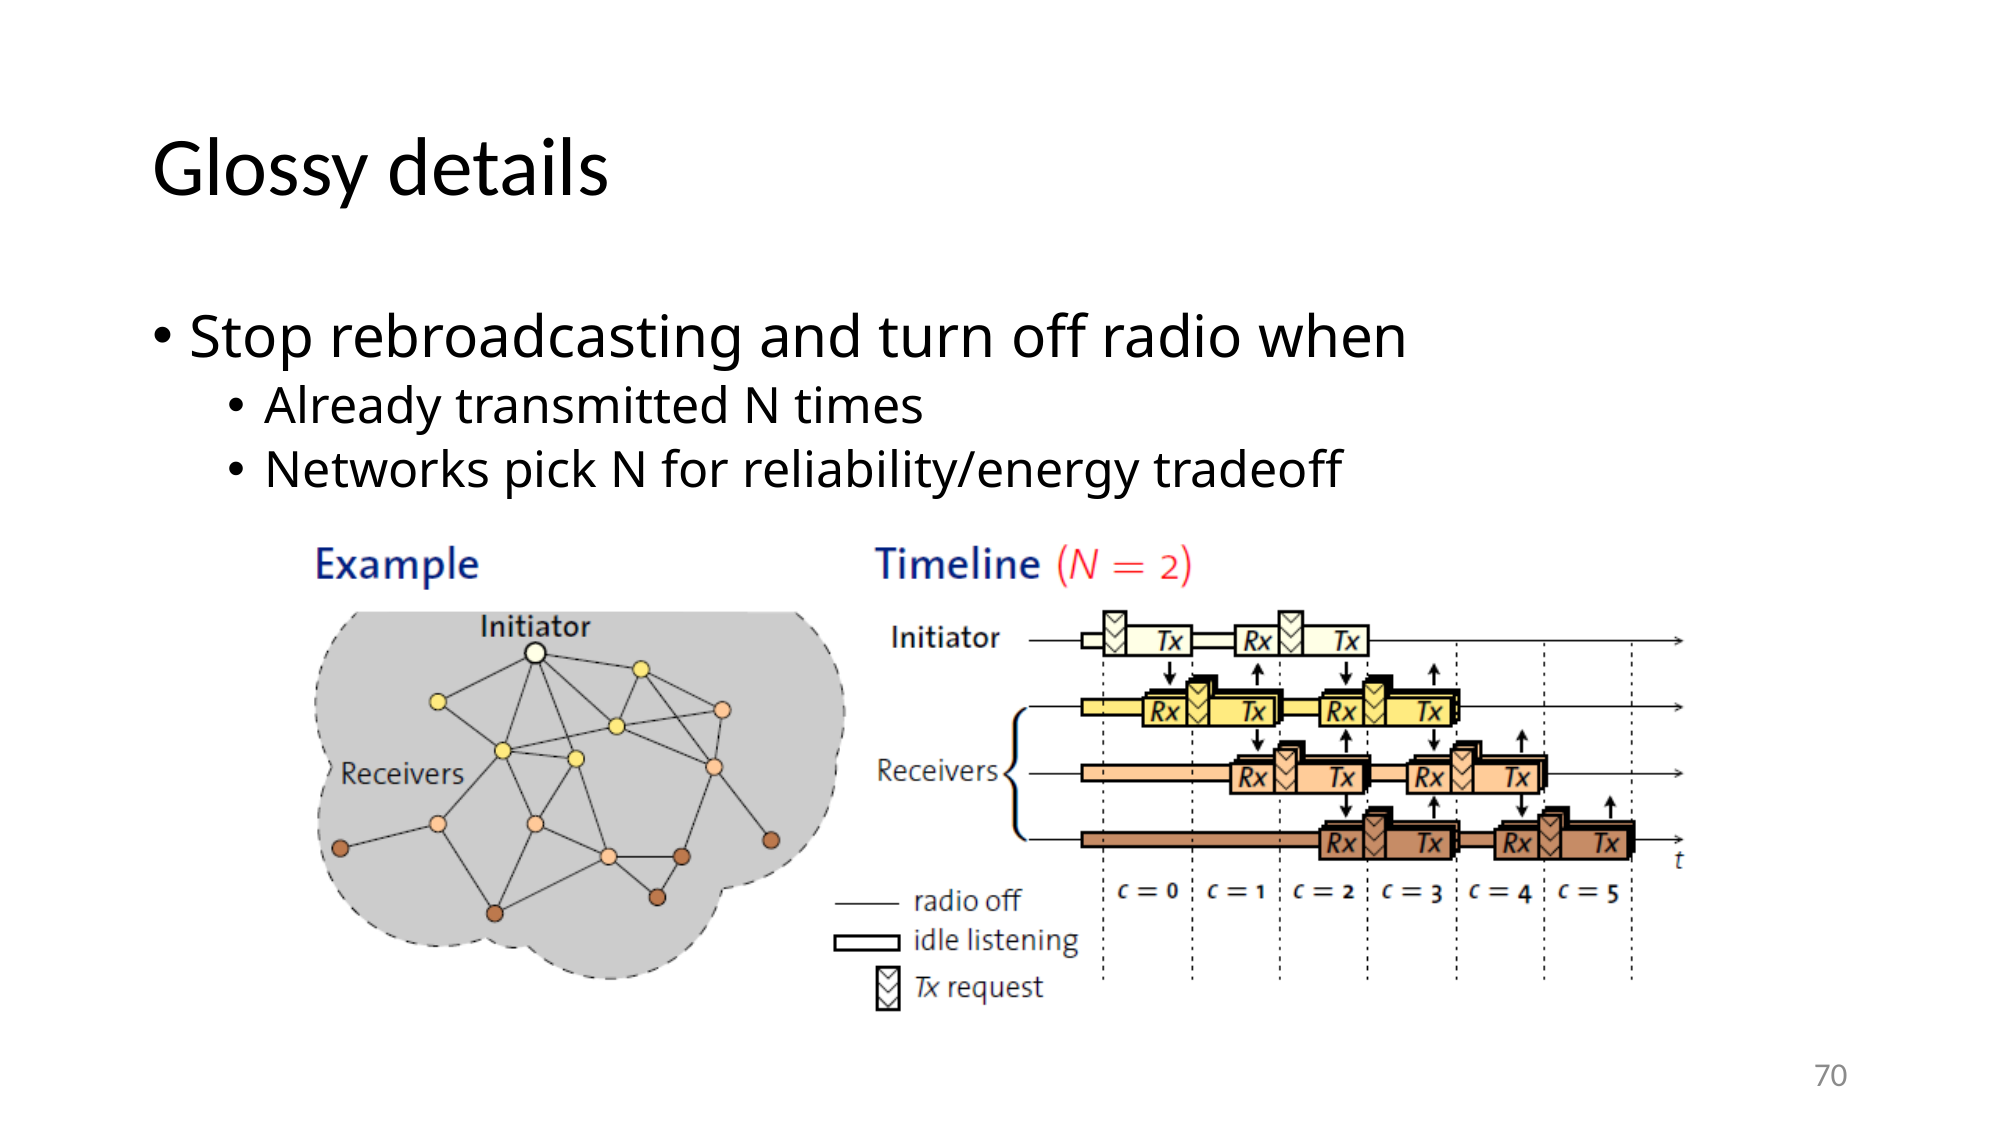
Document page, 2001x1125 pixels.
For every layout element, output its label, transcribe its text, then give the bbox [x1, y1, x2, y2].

picture [313, 543, 1686, 1013]
slide_number 70 [1412, 1042, 1863, 1103]
list Stop rebroadcasting and turn off radio when Already transmitted N times Networks pick N for reliability/energy tradeoff [137, 299, 1863, 1014]
title Glossy details [137, 59, 1863, 278]
